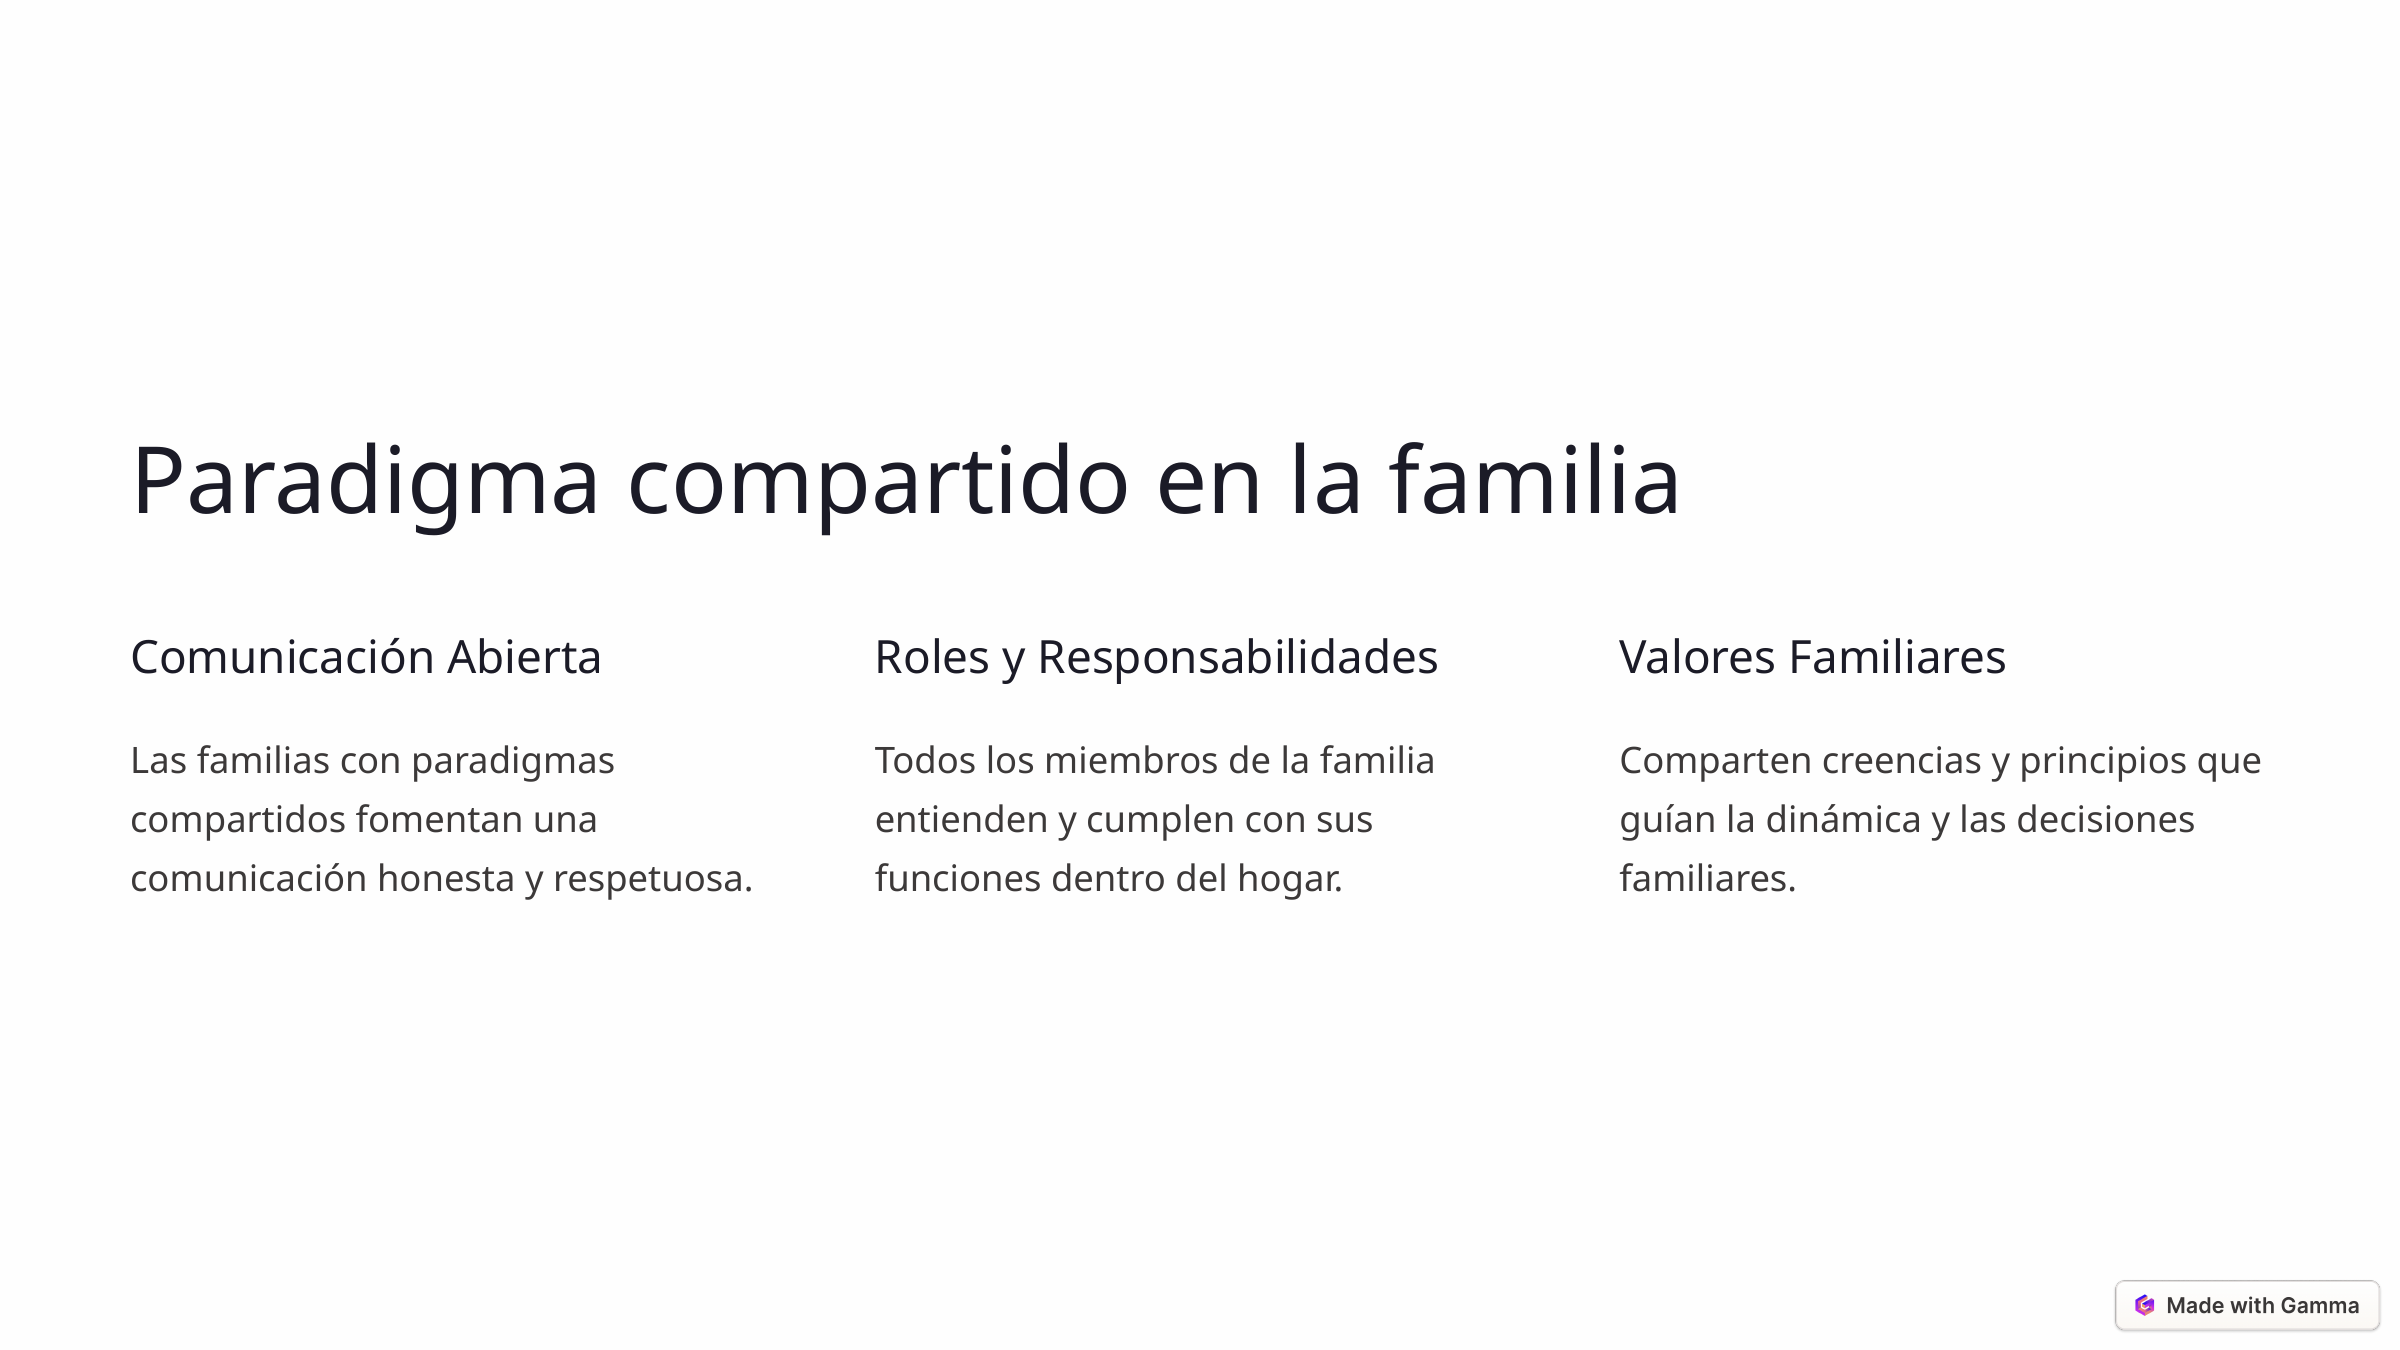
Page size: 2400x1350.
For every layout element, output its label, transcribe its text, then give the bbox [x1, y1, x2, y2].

picture [2106, 1271, 2389, 1339]
text_box Comunicación Abierta [130, 625, 604, 684]
text_box Todos los miembros de la familia entienden y cumplen con sus funciones dentro del hogar. [874, 721, 1528, 900]
text_box Comparten creencias y principios que guían la dinámica y las decisiones familiares. [1619, 721, 2272, 900]
text_box Roles y Responsabilidades [874, 625, 1446, 684]
text_box Valores Familiares [1619, 625, 2085, 684]
text_box Las familias con paradigmas compartidos fomentan una comunicación honesta y respetuosa. [130, 721, 783, 900]
text_box Paradigma compartido en la familia [130, 416, 1653, 533]
